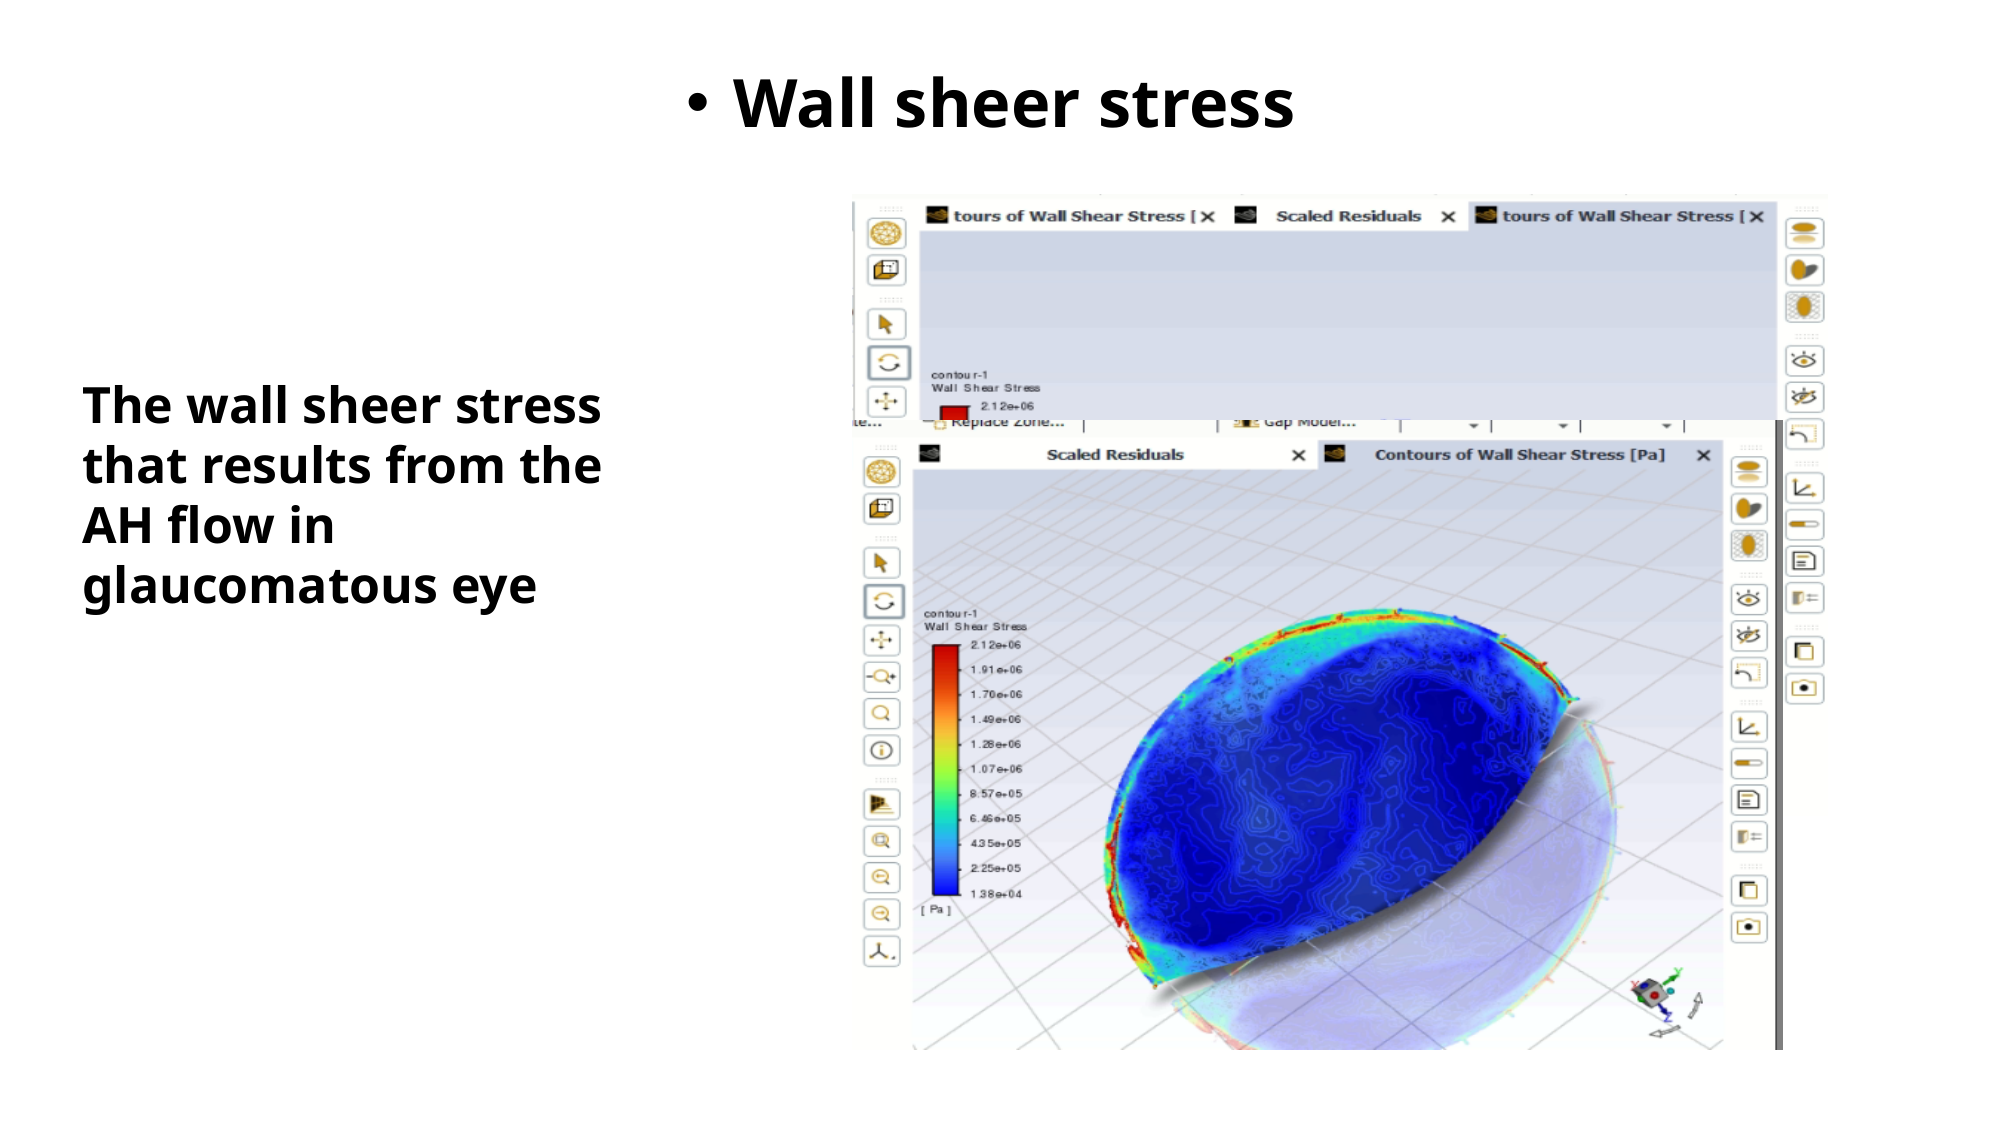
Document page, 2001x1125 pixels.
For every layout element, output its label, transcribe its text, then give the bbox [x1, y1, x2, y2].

text_box Wall sheer stress [189, 53, 1811, 149]
text_box The wall sheer stress that results from the AH flow in glaucomatous eye [67, 365, 644, 621]
picture [851, 194, 1828, 1050]
